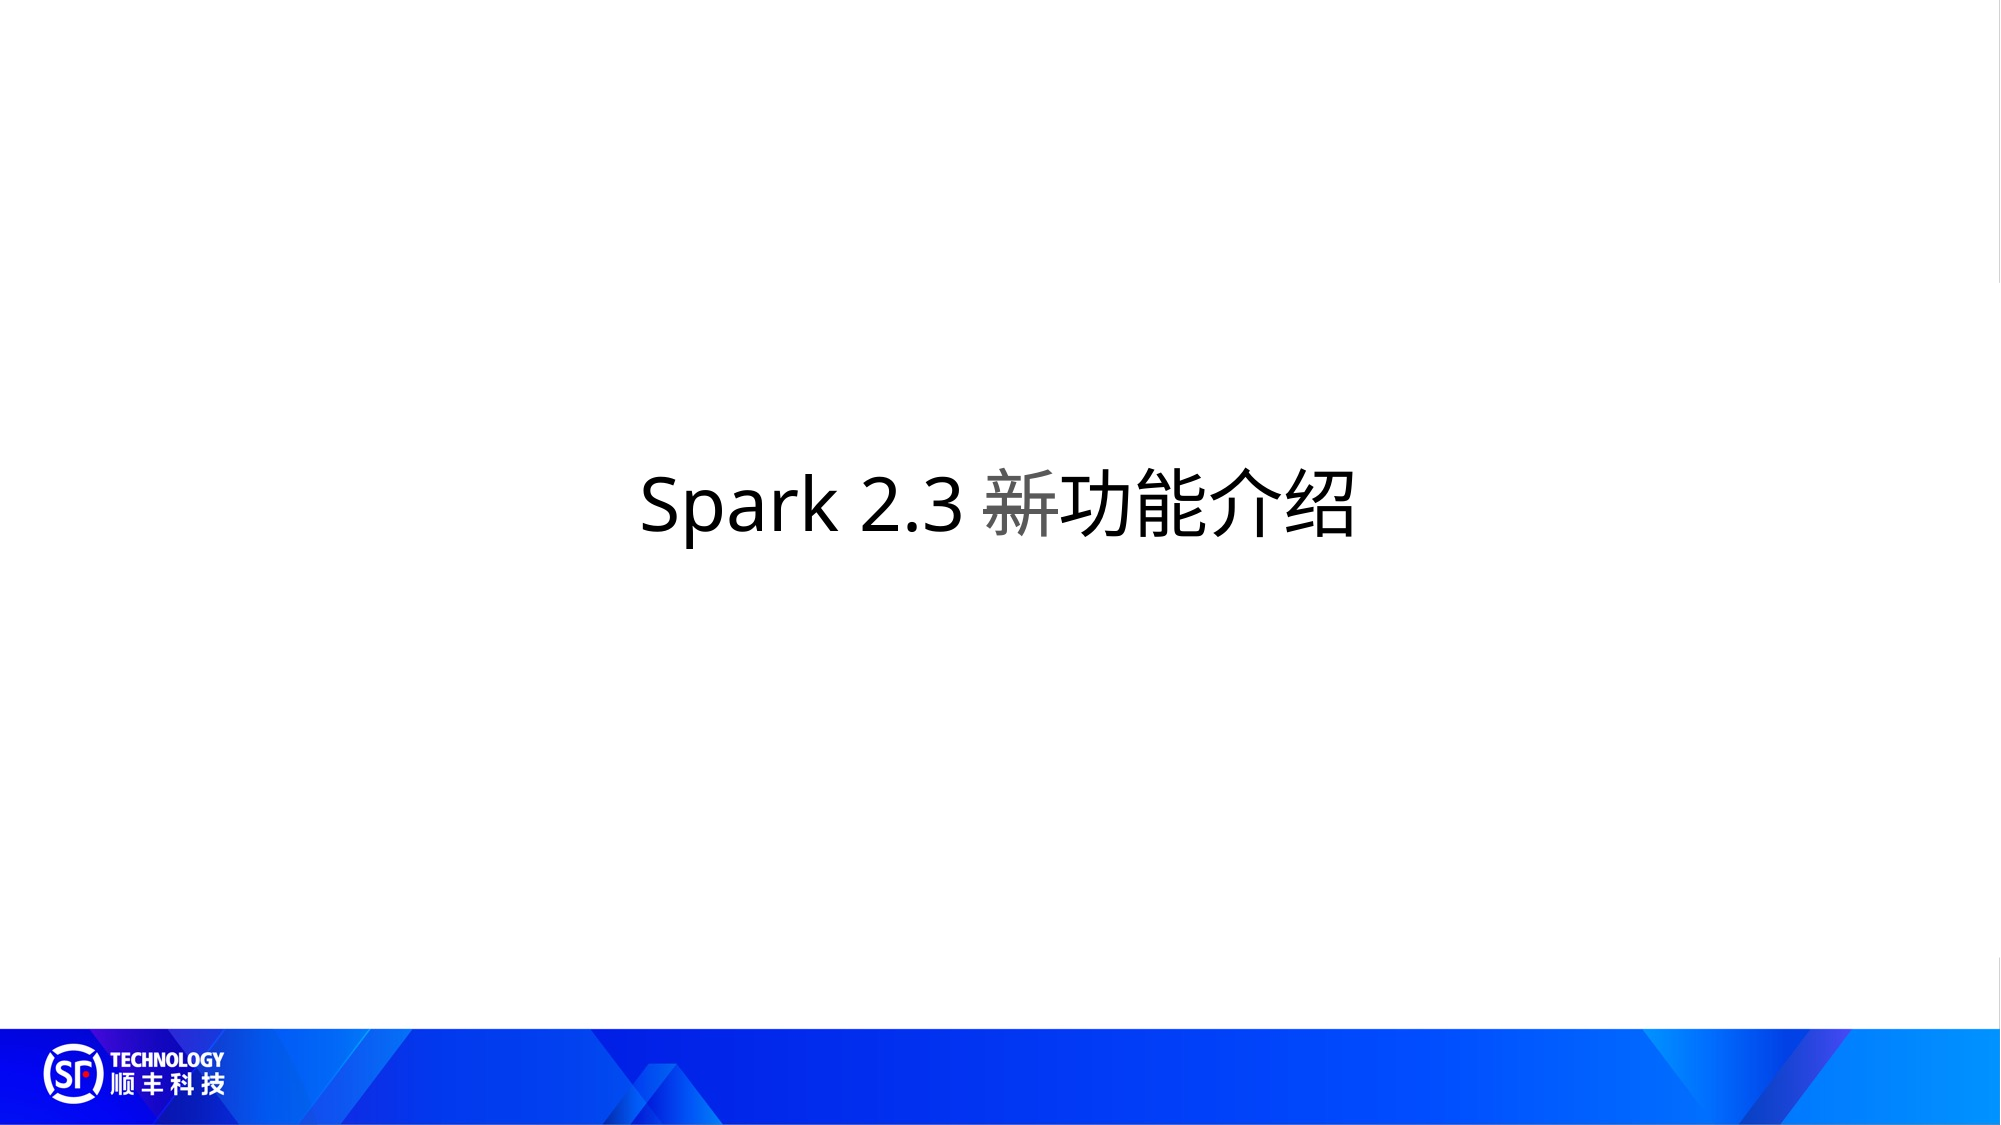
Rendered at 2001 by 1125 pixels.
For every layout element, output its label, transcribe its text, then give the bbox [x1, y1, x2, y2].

text_box Spark 2.3新功能介绍 [624, 449, 1373, 555]
picture [0, 0, 2000, 1125]
